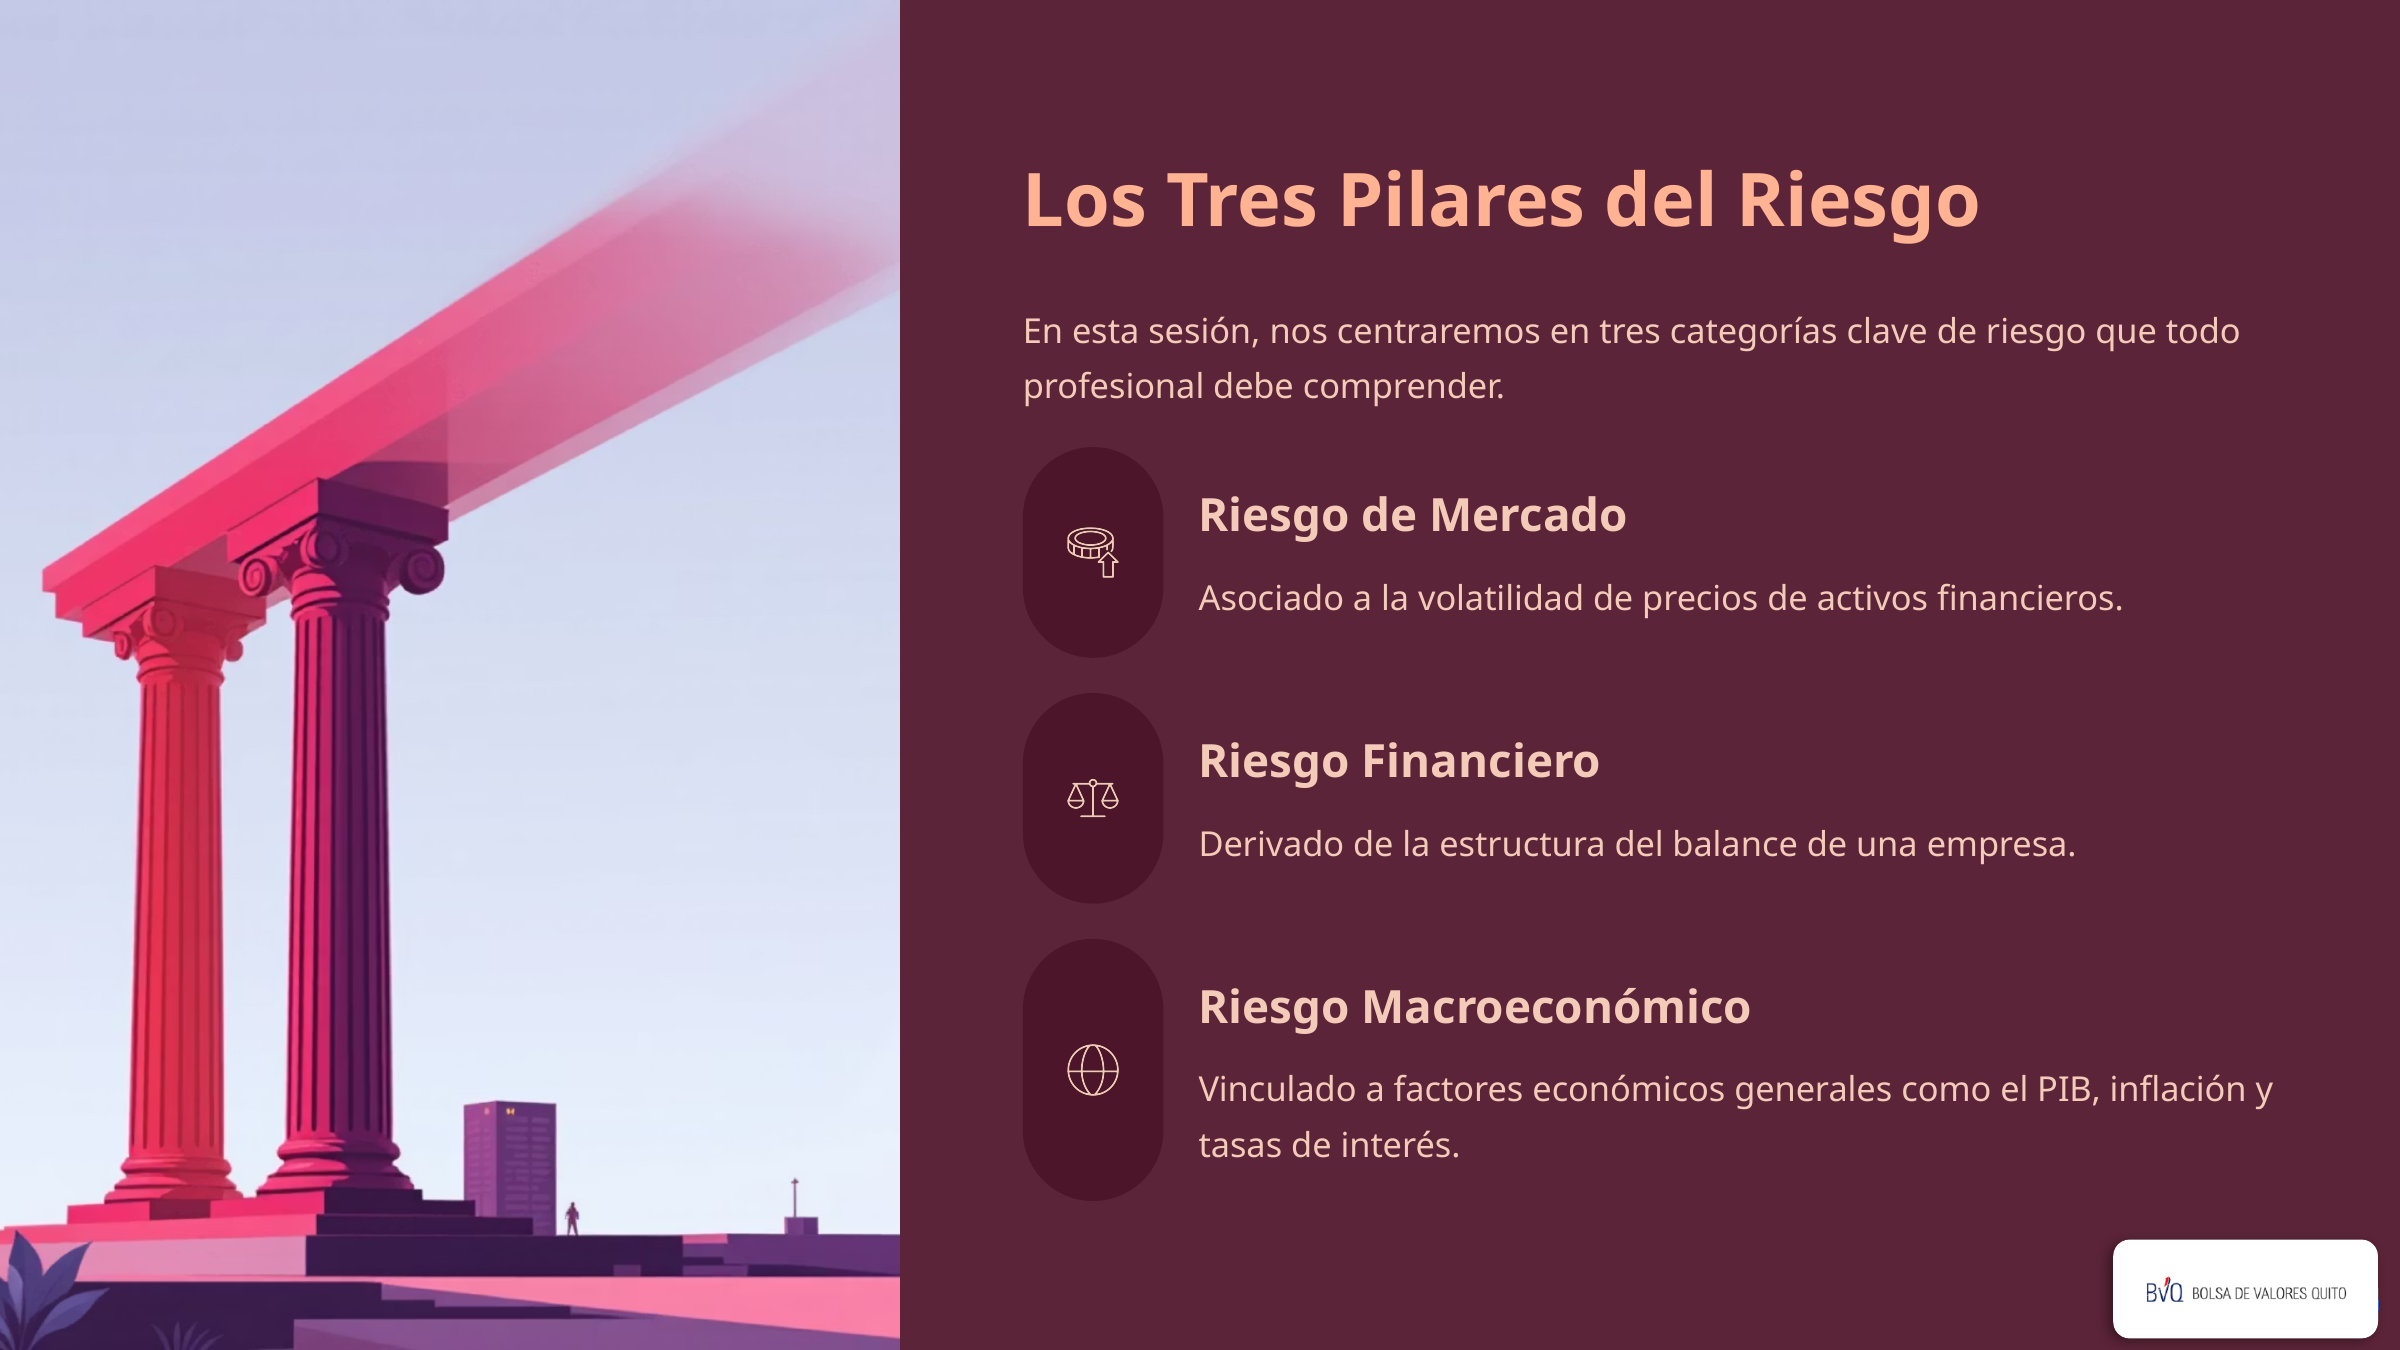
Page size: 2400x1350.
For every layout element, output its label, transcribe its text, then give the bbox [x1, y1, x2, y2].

picture [1066, 771, 1120, 825]
picture [2106, 1239, 2389, 1339]
text_box [1022, 692, 1164, 904]
text_box Riesgo de Mercado [1198, 482, 1667, 541]
picture [1066, 526, 1120, 579]
text_box Derivado de la estructura del balance de una empresa. [1198, 807, 2277, 864]
text_box Los Tres Pilares del Riesgo [1022, 148, 1965, 243]
text_box Vinculado a factores económicos generales como el PIB, inflación y tasas de interés. [1198, 1053, 2277, 1166]
text_box [1022, 938, 1164, 1202]
text_box Asociado a la volatilidad de precios de activos financieros. [1198, 561, 2277, 618]
picture [1066, 1043, 1120, 1097]
picture [0, 0, 900, 1350]
text_box [1022, 447, 1164, 658]
text_box Riesgo Financiero [1198, 728, 1667, 787]
text_box En esta sesión, nos centraremos en tres categorías clave de riesgo que todo profesional debe comprender. [1022, 295, 2277, 408]
text_box Riesgo Macroeconómico [1198, 973, 1748, 1033]
